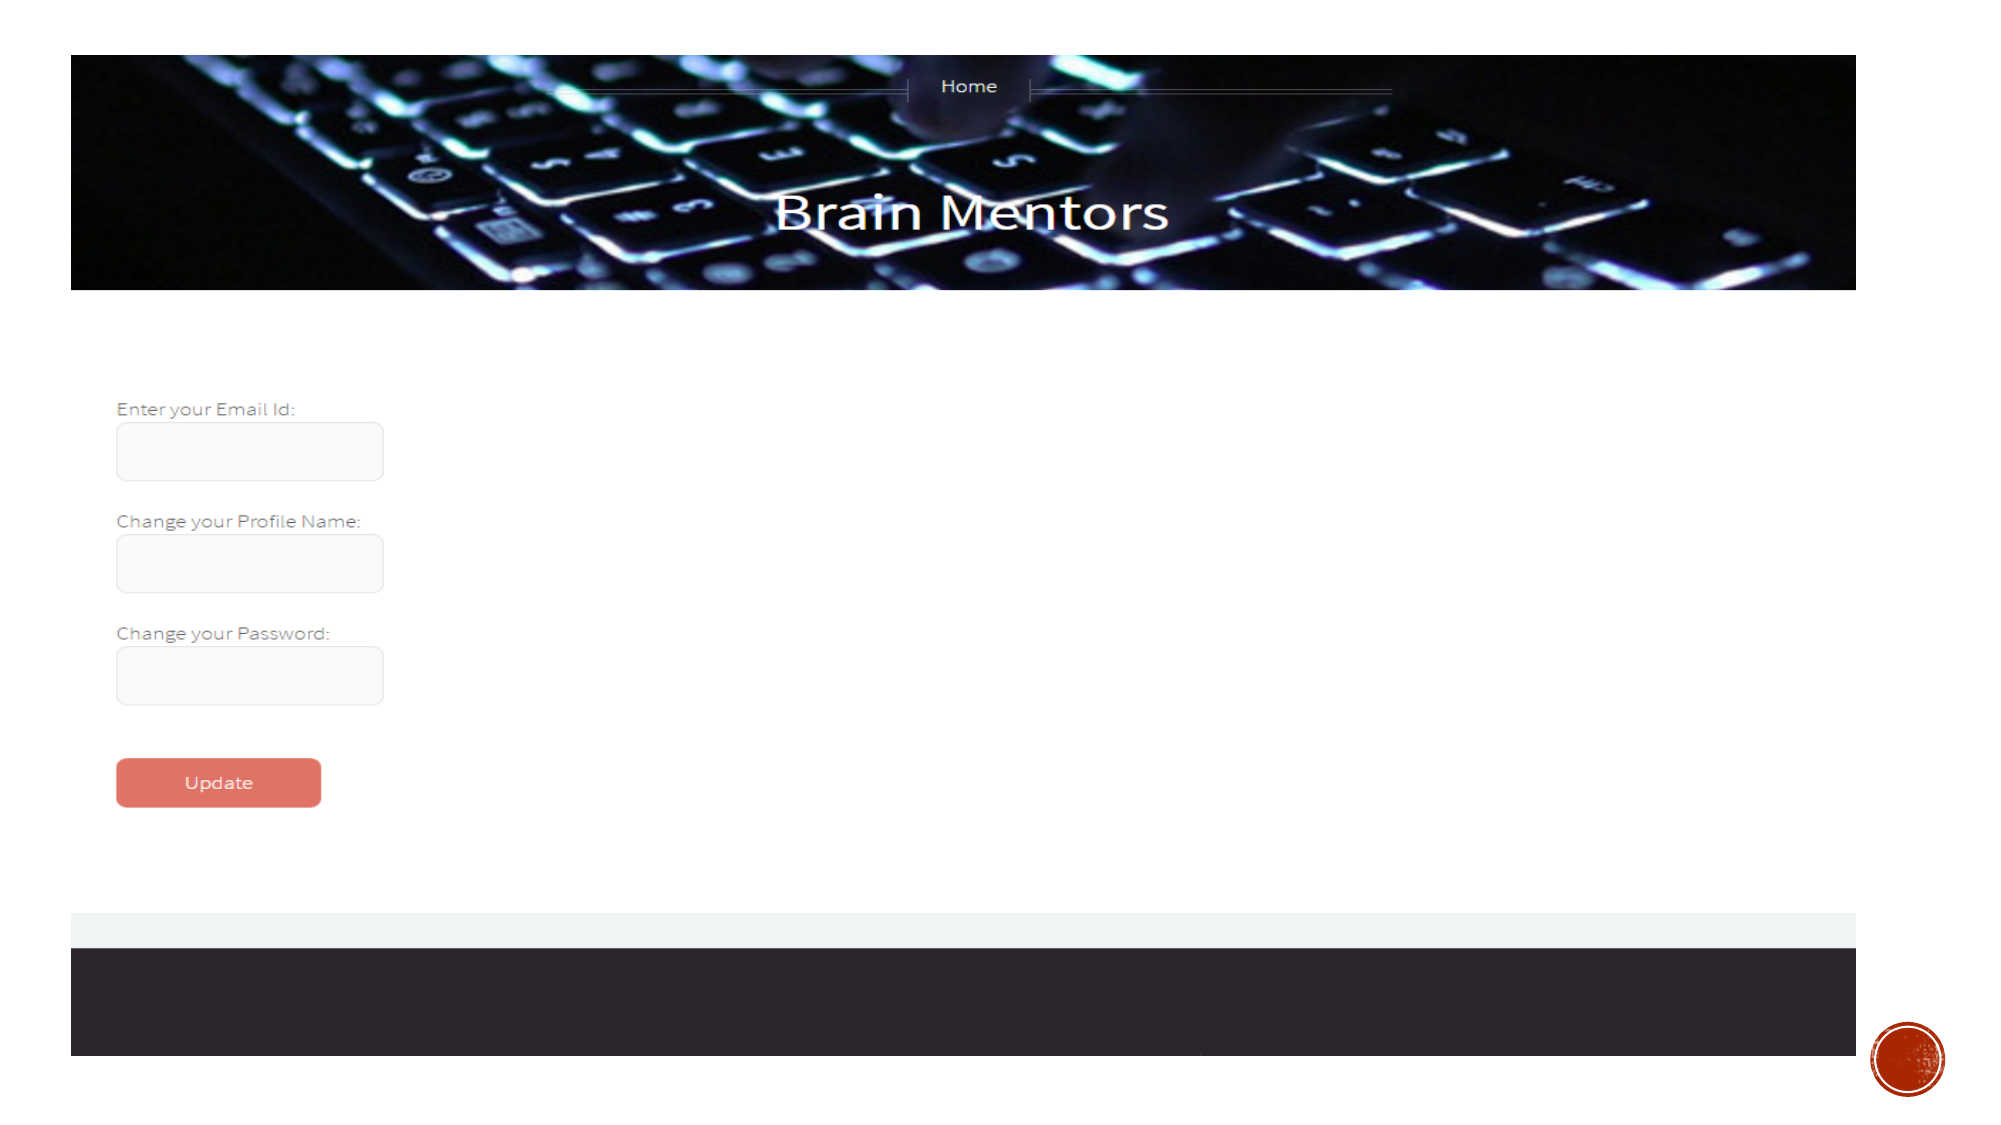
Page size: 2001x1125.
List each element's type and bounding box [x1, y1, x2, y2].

picture [70, 54, 1856, 1057]
picture [1870, 1021, 1946, 1097]
